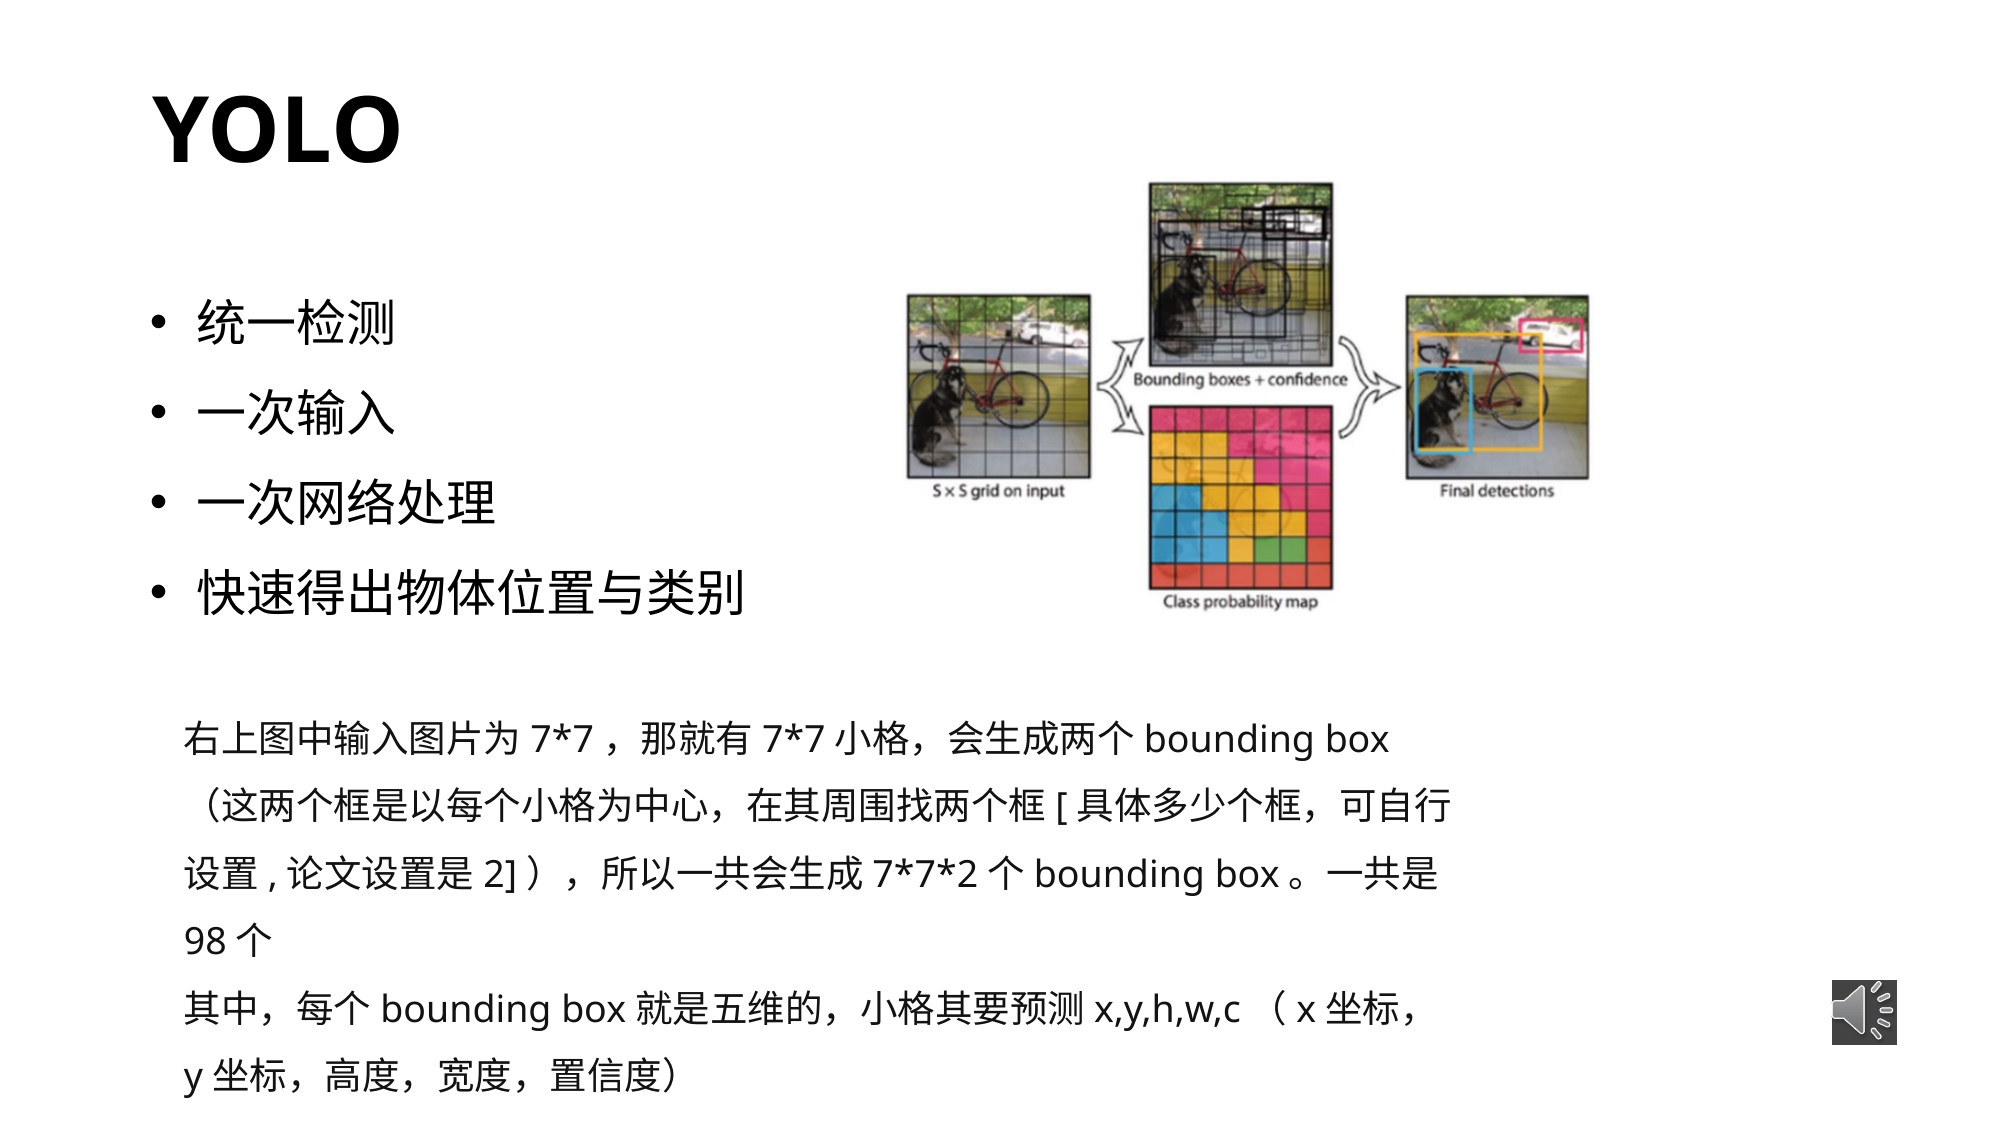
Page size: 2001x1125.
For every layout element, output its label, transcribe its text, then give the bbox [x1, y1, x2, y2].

picture [806, 132, 1715, 636]
text_box 统一检测 一次输入 一次网络处理 快速得出物体位置与类别 [134, 253, 795, 629]
title YOLO [137, 59, 554, 205]
text_box 右上图中输入图片为7*7，那就有7*7小格，会生成两个bounding box（这两个框是以每个小格为中心，在其周围找两个框[具体多少个框，可自行设置,论文设置是2]），所以一共会生成7*7*2个bounding box。一共是98个 其中，每个bounding box就是五维的，小格其要预测x,y,h,w,c（x坐标，y坐标，高度，宽度，置信度） [169, 684, 1469, 1125]
picture [1830, 979, 1898, 1046]
